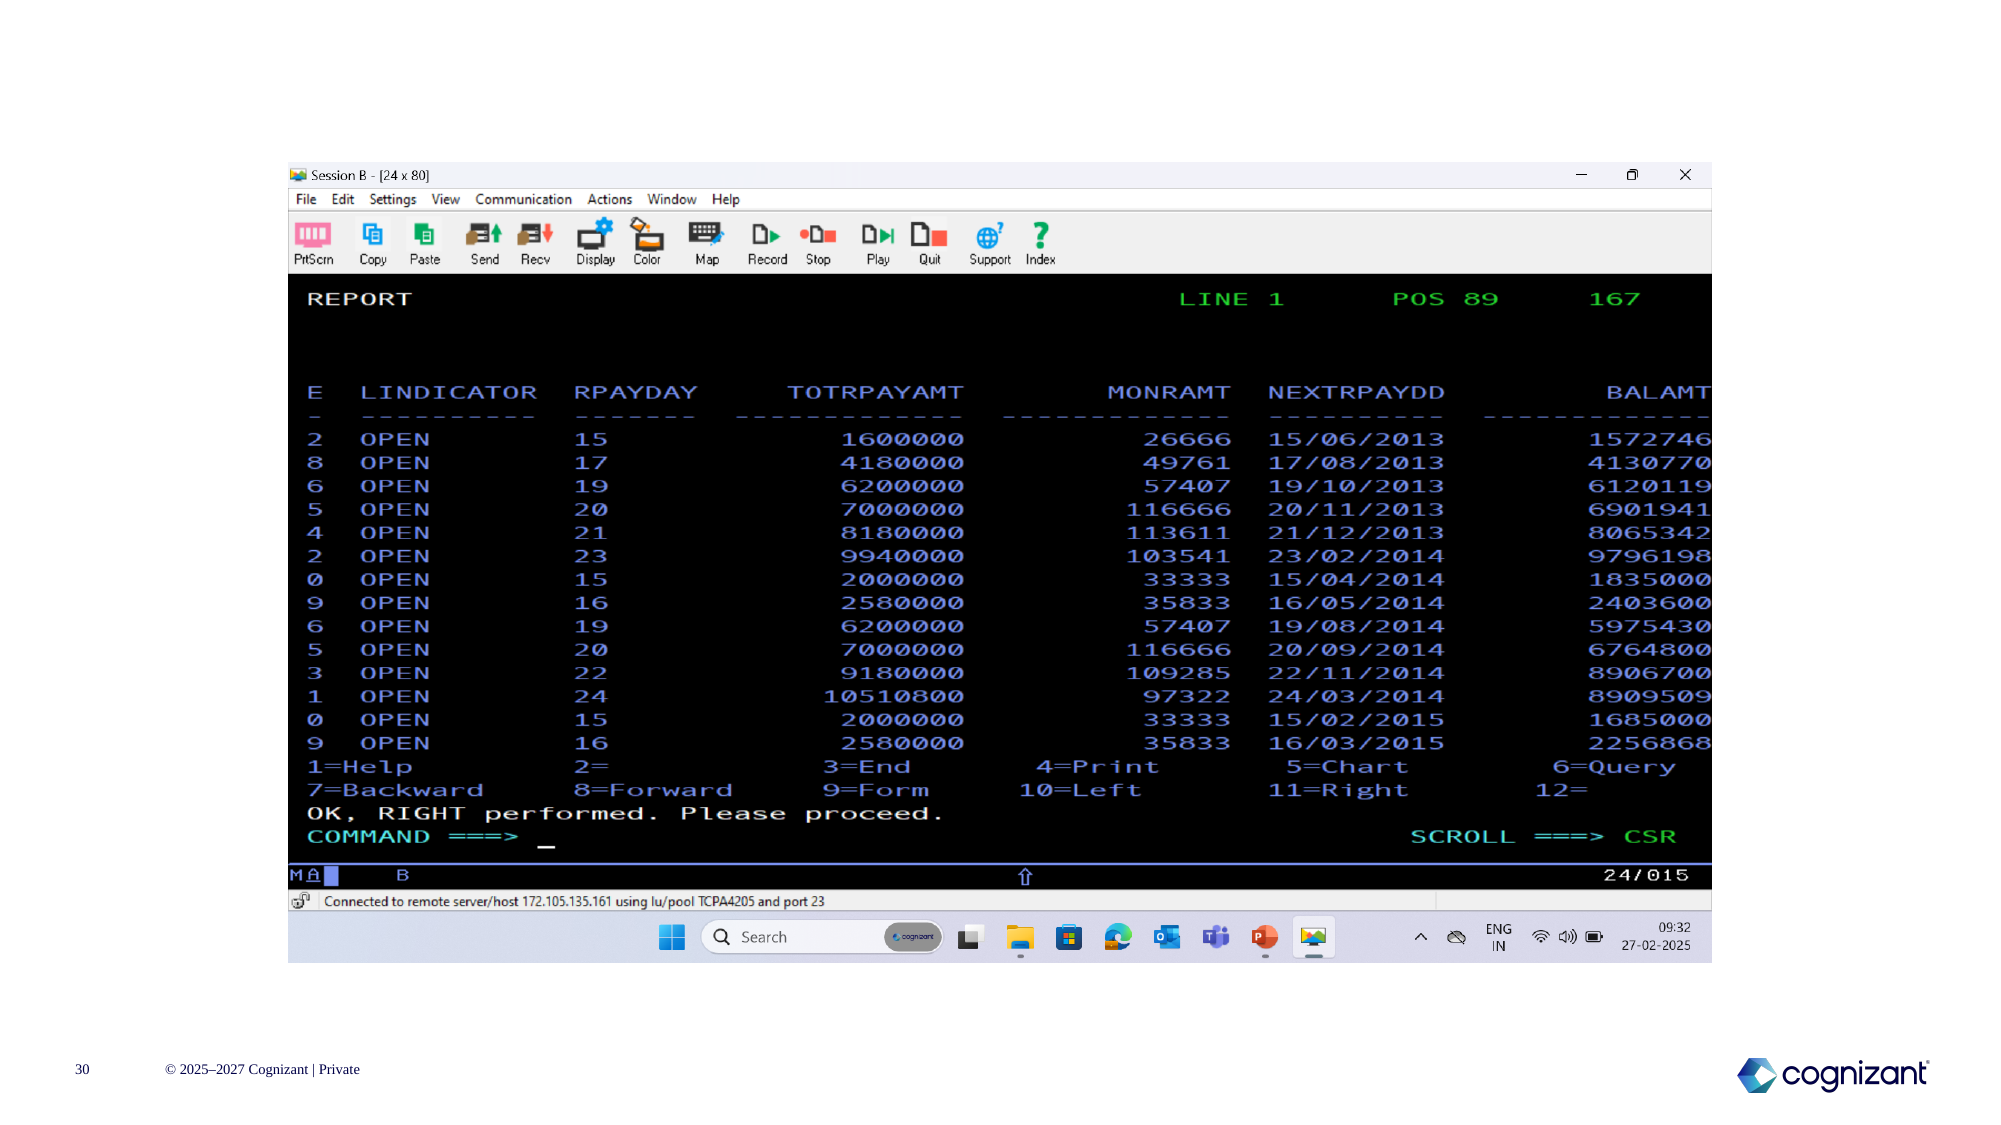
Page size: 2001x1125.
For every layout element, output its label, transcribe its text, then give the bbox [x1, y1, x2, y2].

slide_number 30 [75, 1050, 135, 1088]
picture [288, 161, 1712, 964]
footer © 2025–2027 Cognizant | Private [165, 1050, 456, 1088]
picture [1737, 1058, 1930, 1093]
